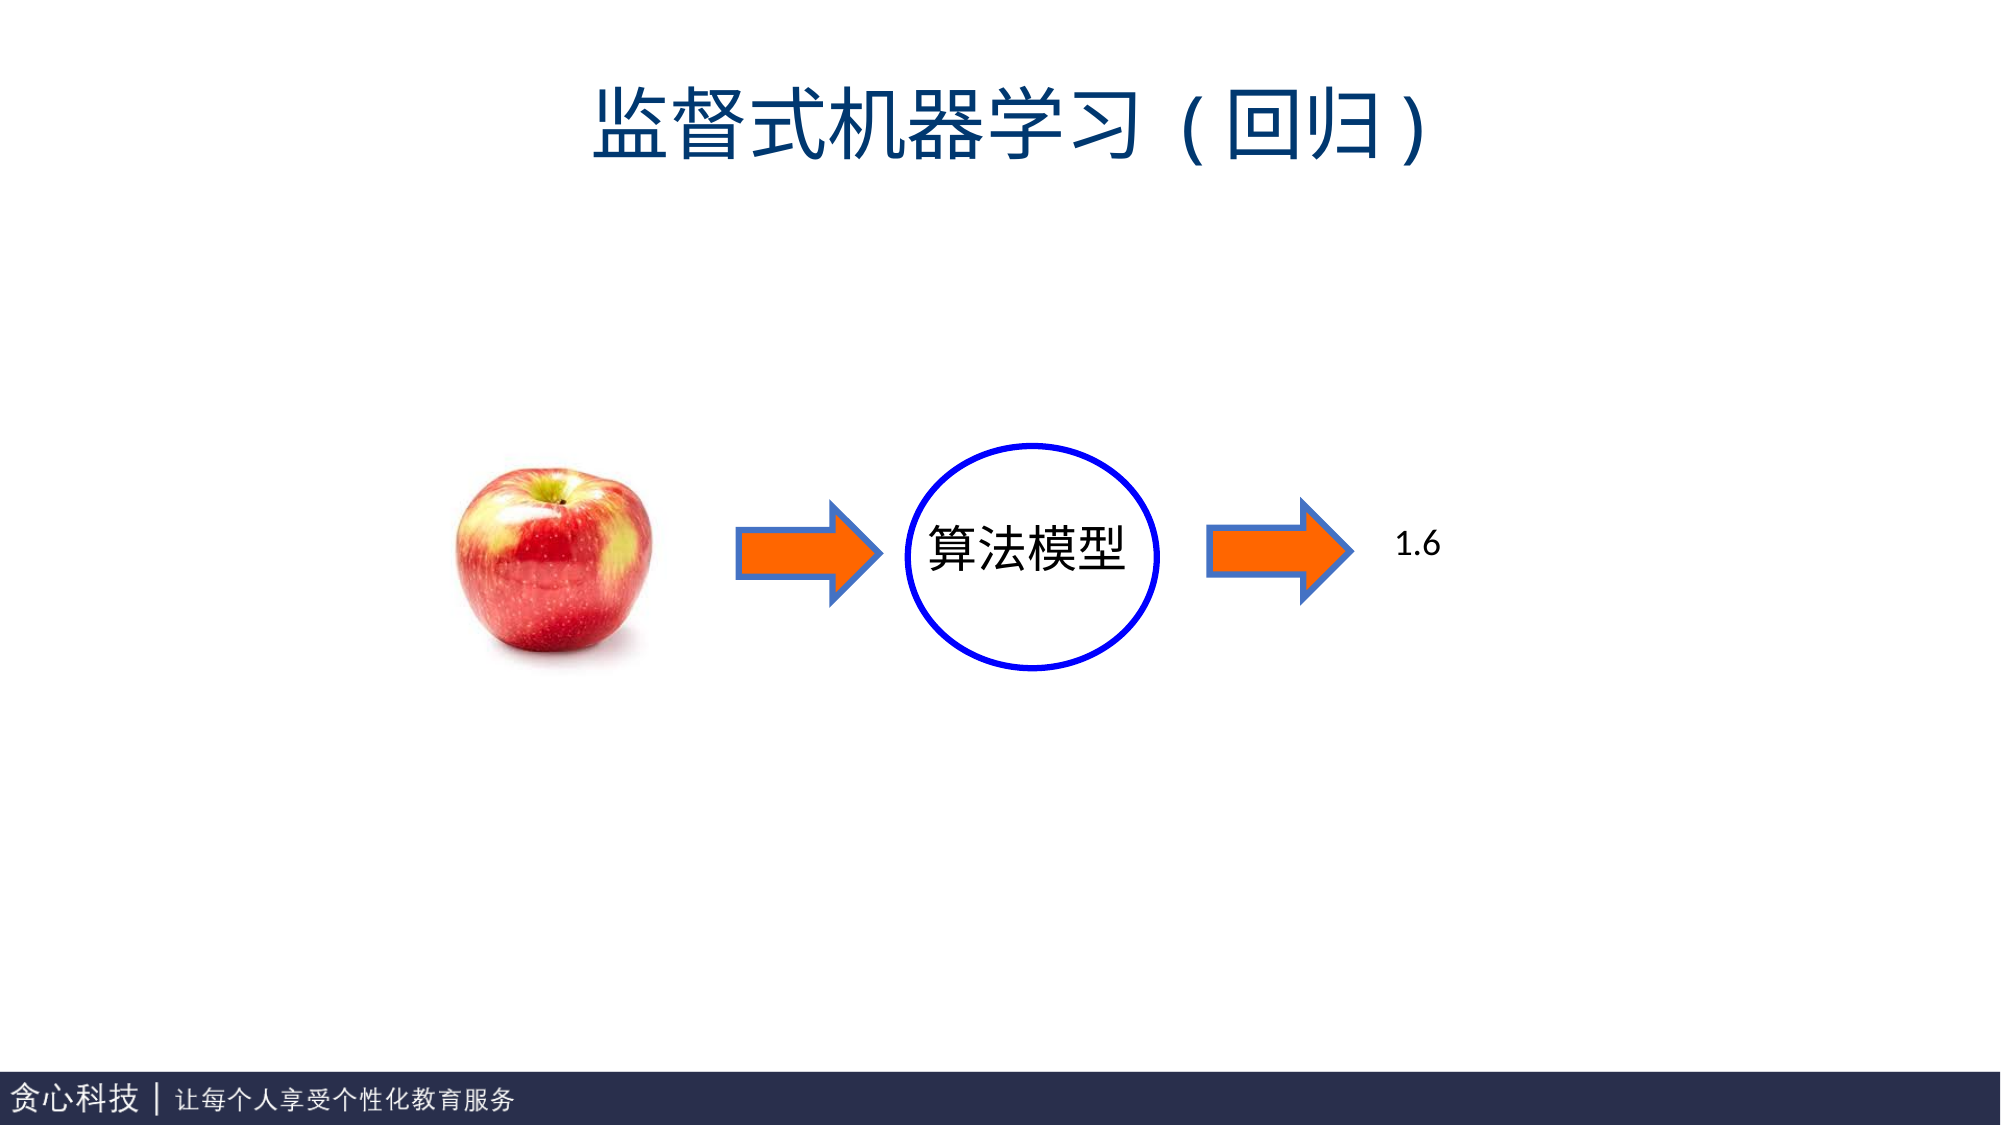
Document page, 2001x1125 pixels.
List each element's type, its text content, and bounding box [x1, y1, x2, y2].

text_box [1209, 503, 1351, 600]
text_box [907, 445, 1158, 669]
text_box [738, 505, 881, 602]
text_box 算法模型 [913, 510, 1143, 585]
text_box 1.6 [1378, 510, 1457, 570]
picture [0, 0, 2001, 1125]
title 监督式机器学习 (回归) [145, 19, 1871, 237]
